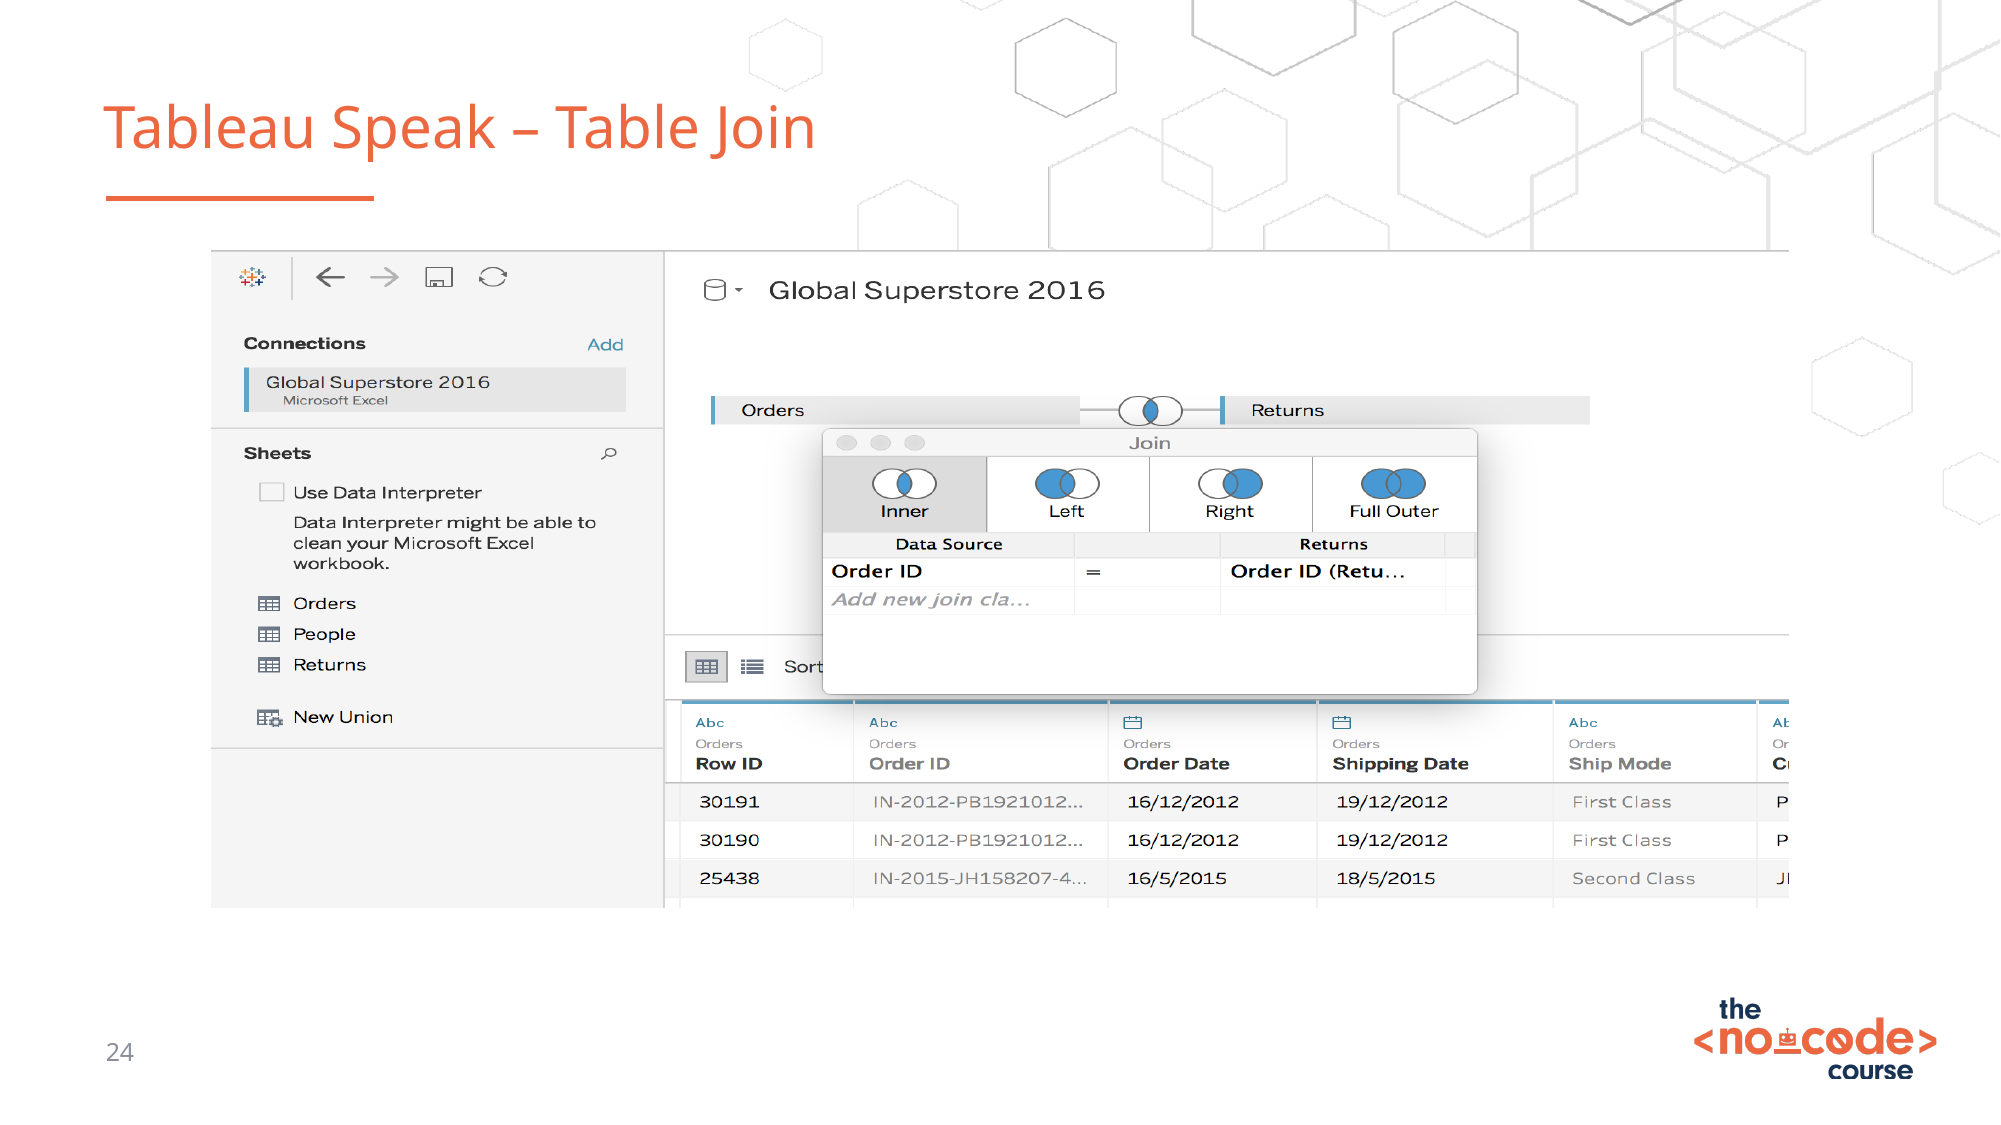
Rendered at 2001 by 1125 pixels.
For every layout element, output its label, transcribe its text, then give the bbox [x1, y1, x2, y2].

picture [211, 250, 1789, 909]
slide_number 24 [105, 1023, 556, 1084]
title Tableau Speak – Table Join [103, 59, 1935, 199]
